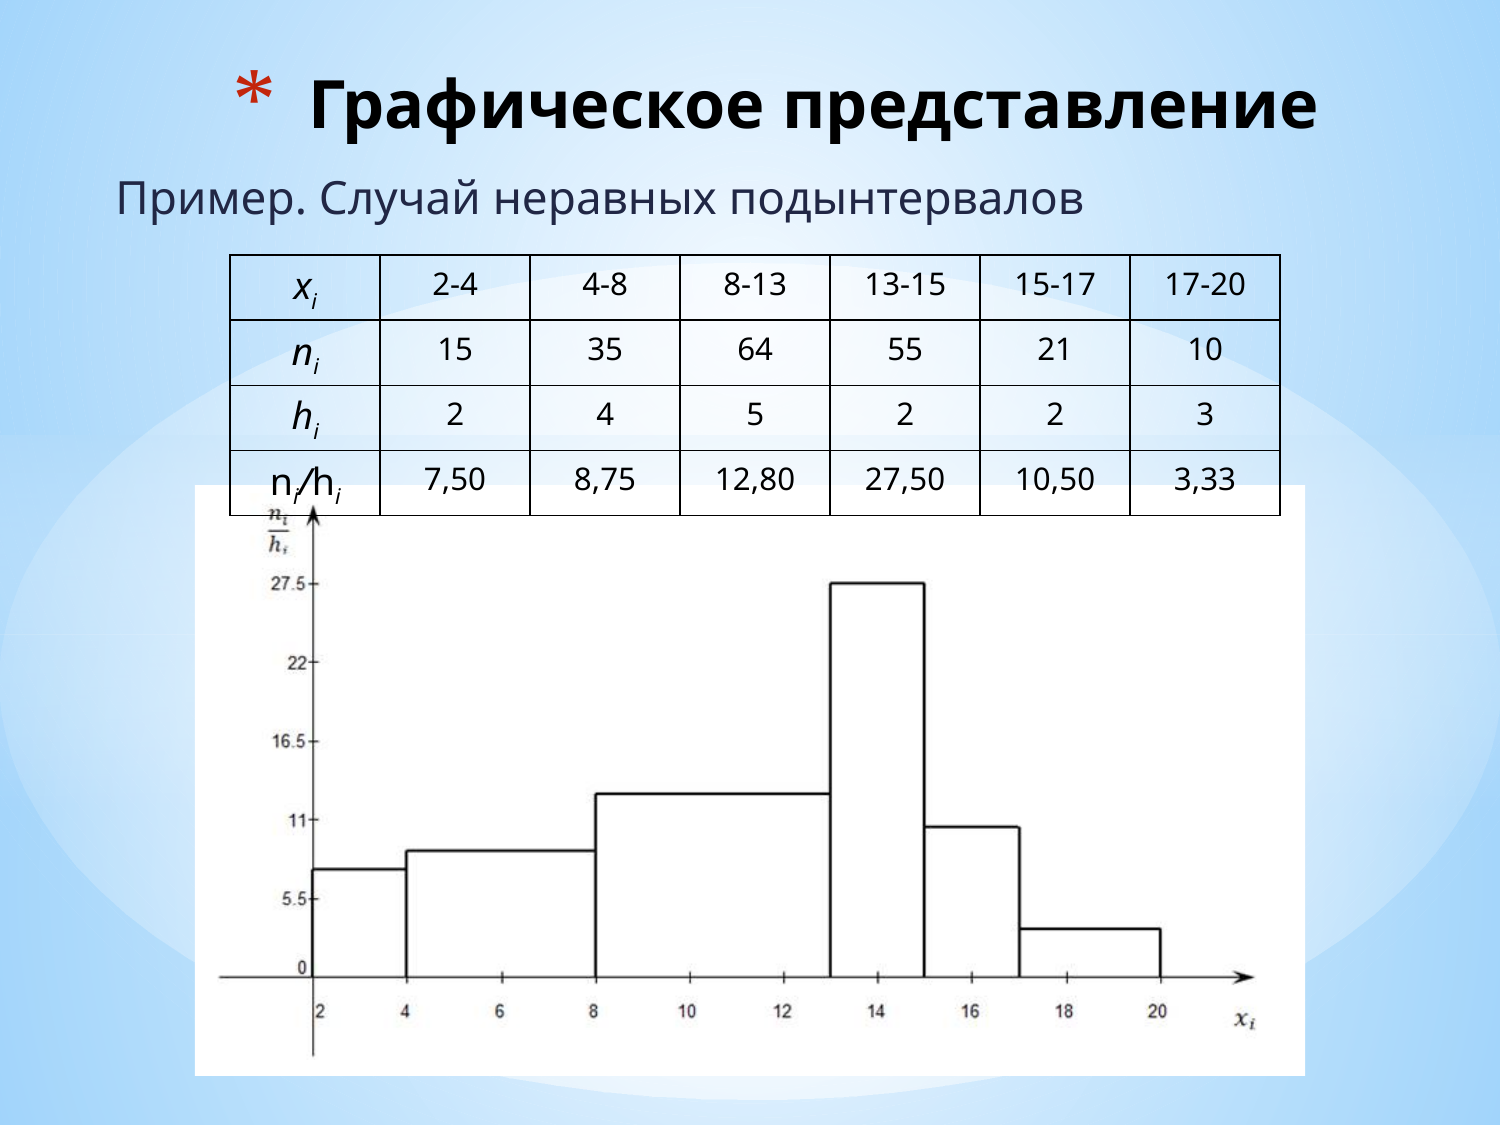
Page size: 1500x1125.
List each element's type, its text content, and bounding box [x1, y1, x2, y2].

table_cell 2 [381, 386, 529, 450]
title Графическое представление [88, 54, 1436, 161]
table_header 8-13 [681, 256, 829, 319]
table_cell ni/hi [231, 451, 379, 482]
table_cell 8,75 [531, 451, 679, 482]
table_cell 12,80 [681, 451, 829, 482]
subtitle Пример. Случай неравных подынтервалов [100, 161, 1424, 1024]
table_cell 15 [381, 321, 529, 385]
table_cell 5 [681, 386, 829, 450]
table_cell 10 [1131, 321, 1279, 385]
table_cell ni [231, 321, 379, 385]
table_cell 21 [981, 321, 1129, 385]
table_cell 7,50 [381, 451, 529, 482]
table_cell 2 [831, 386, 979, 450]
table_header 2-4 [381, 256, 529, 319]
table_cell 64 [681, 321, 829, 385]
table_cell 10,50 [981, 451, 1129, 482]
table_cell 35 [531, 321, 679, 385]
table_cell 2 [981, 386, 1129, 450]
table_header 15-17 [981, 256, 1129, 319]
table_cell 4 [531, 386, 679, 450]
table_cell hi [231, 386, 379, 450]
table_cell 3,33 [1131, 451, 1279, 482]
table_header xi [231, 256, 379, 319]
table_header 17-20 [1131, 256, 1279, 319]
picture [194, 485, 1306, 1077]
table_cell 55 [831, 321, 979, 385]
table_cell 27,50 [831, 451, 979, 482]
table_header 13-15 [831, 256, 979, 319]
table_cell 3 [1131, 386, 1279, 450]
table_header 4-8 [531, 256, 679, 319]
